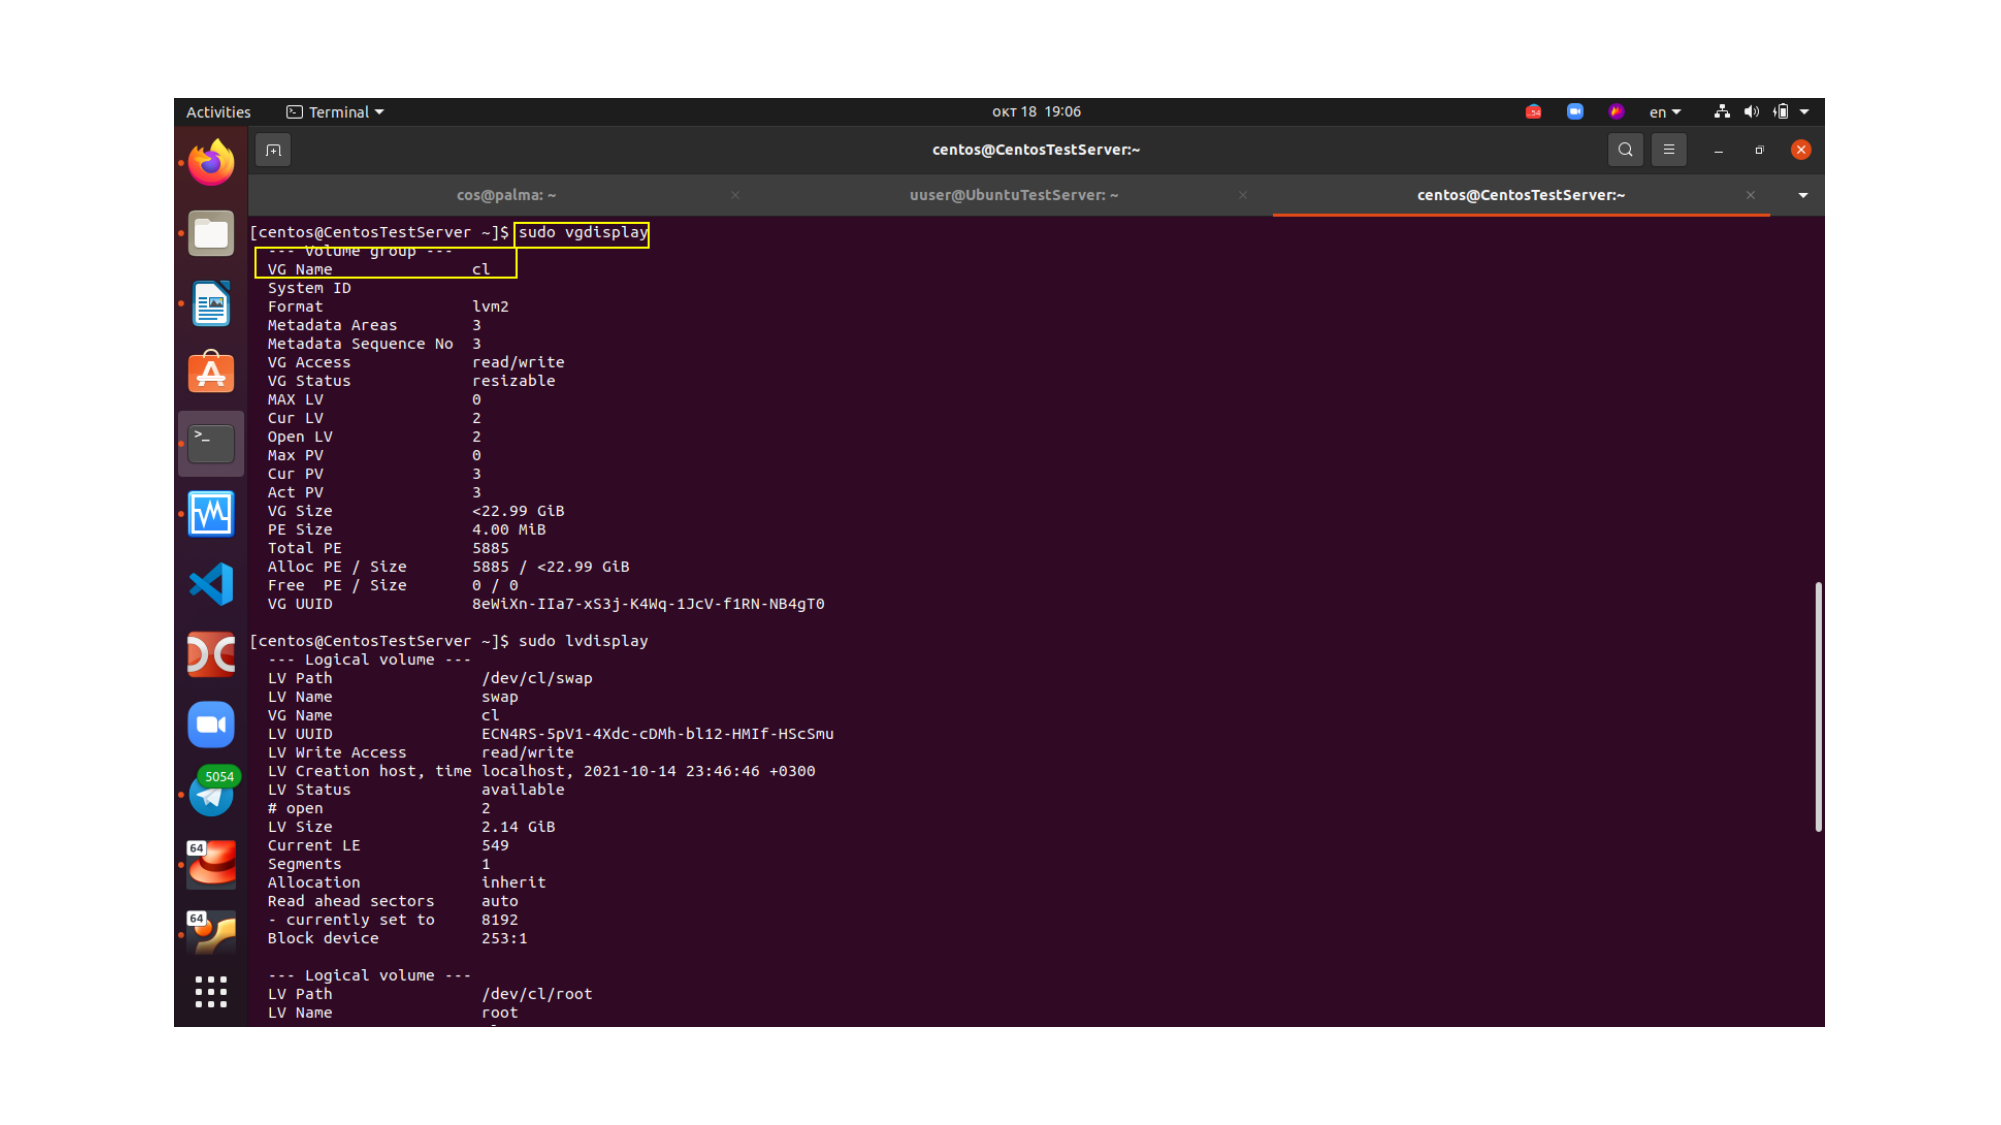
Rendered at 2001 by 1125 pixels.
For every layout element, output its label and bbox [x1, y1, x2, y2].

picture [174, 98, 1826, 1027]
